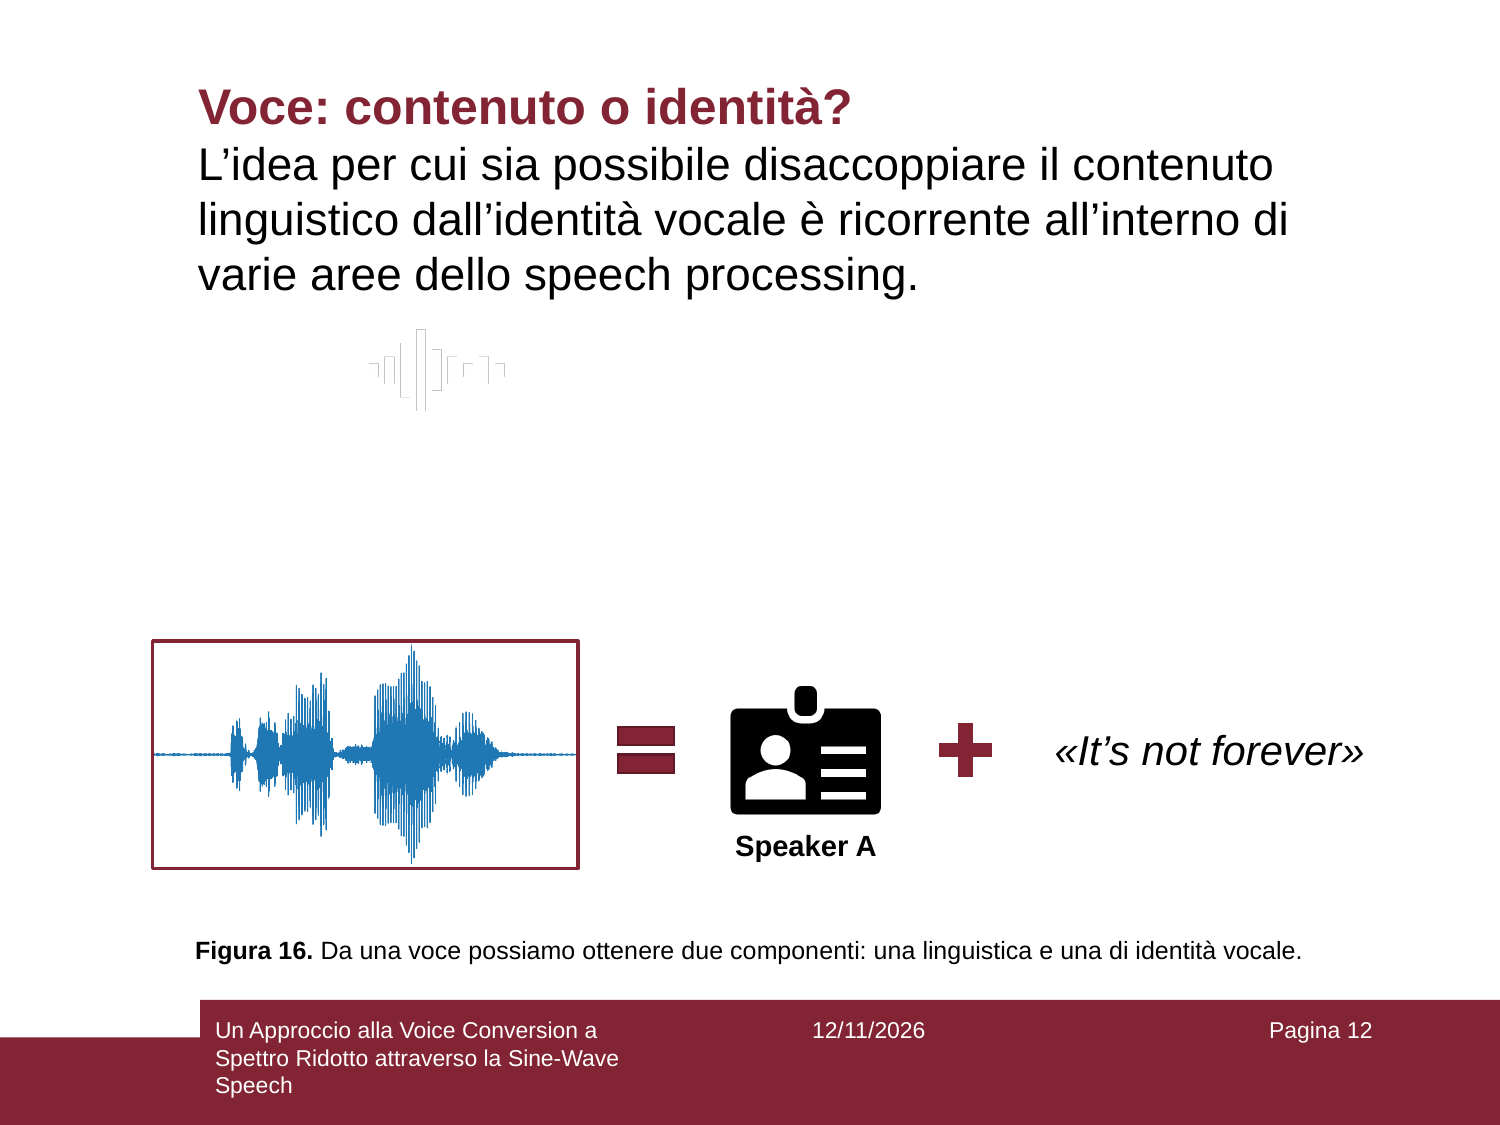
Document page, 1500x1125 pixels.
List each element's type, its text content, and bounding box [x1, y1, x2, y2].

text_box «It’s not forever» [1035, 716, 1384, 782]
footer Un Approccio alla Voice Conversion a Spettro Ridotto attraverso la Sine-Wave Speech [200, 1008, 675, 1084]
picture [361, 300, 512, 440]
text_box [936, 720, 995, 780]
text_box [617, 753, 675, 774]
picture [715, 659, 896, 841]
text_box Figura 16. Da una voce possiamo ottenere due componenti: una linguistica e una di identità vocale. [17, 926, 1483, 972]
text_box L’idea per cui sia possibile disaccoppiare il contenuto linguistico dall’identità vocale è ricorrente all’interno di varie aree dello speech processing. [183, 127, 1398, 307]
title Voce: contenuto o identità? [183, 67, 1400, 150]
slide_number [712, 1008, 1025, 1084]
text_box Speaker A [635, 819, 976, 870]
slide_number Pagina 12 [1074, 1008, 1388, 1084]
picture [154, 642, 577, 867]
text_box [617, 726, 675, 746]
